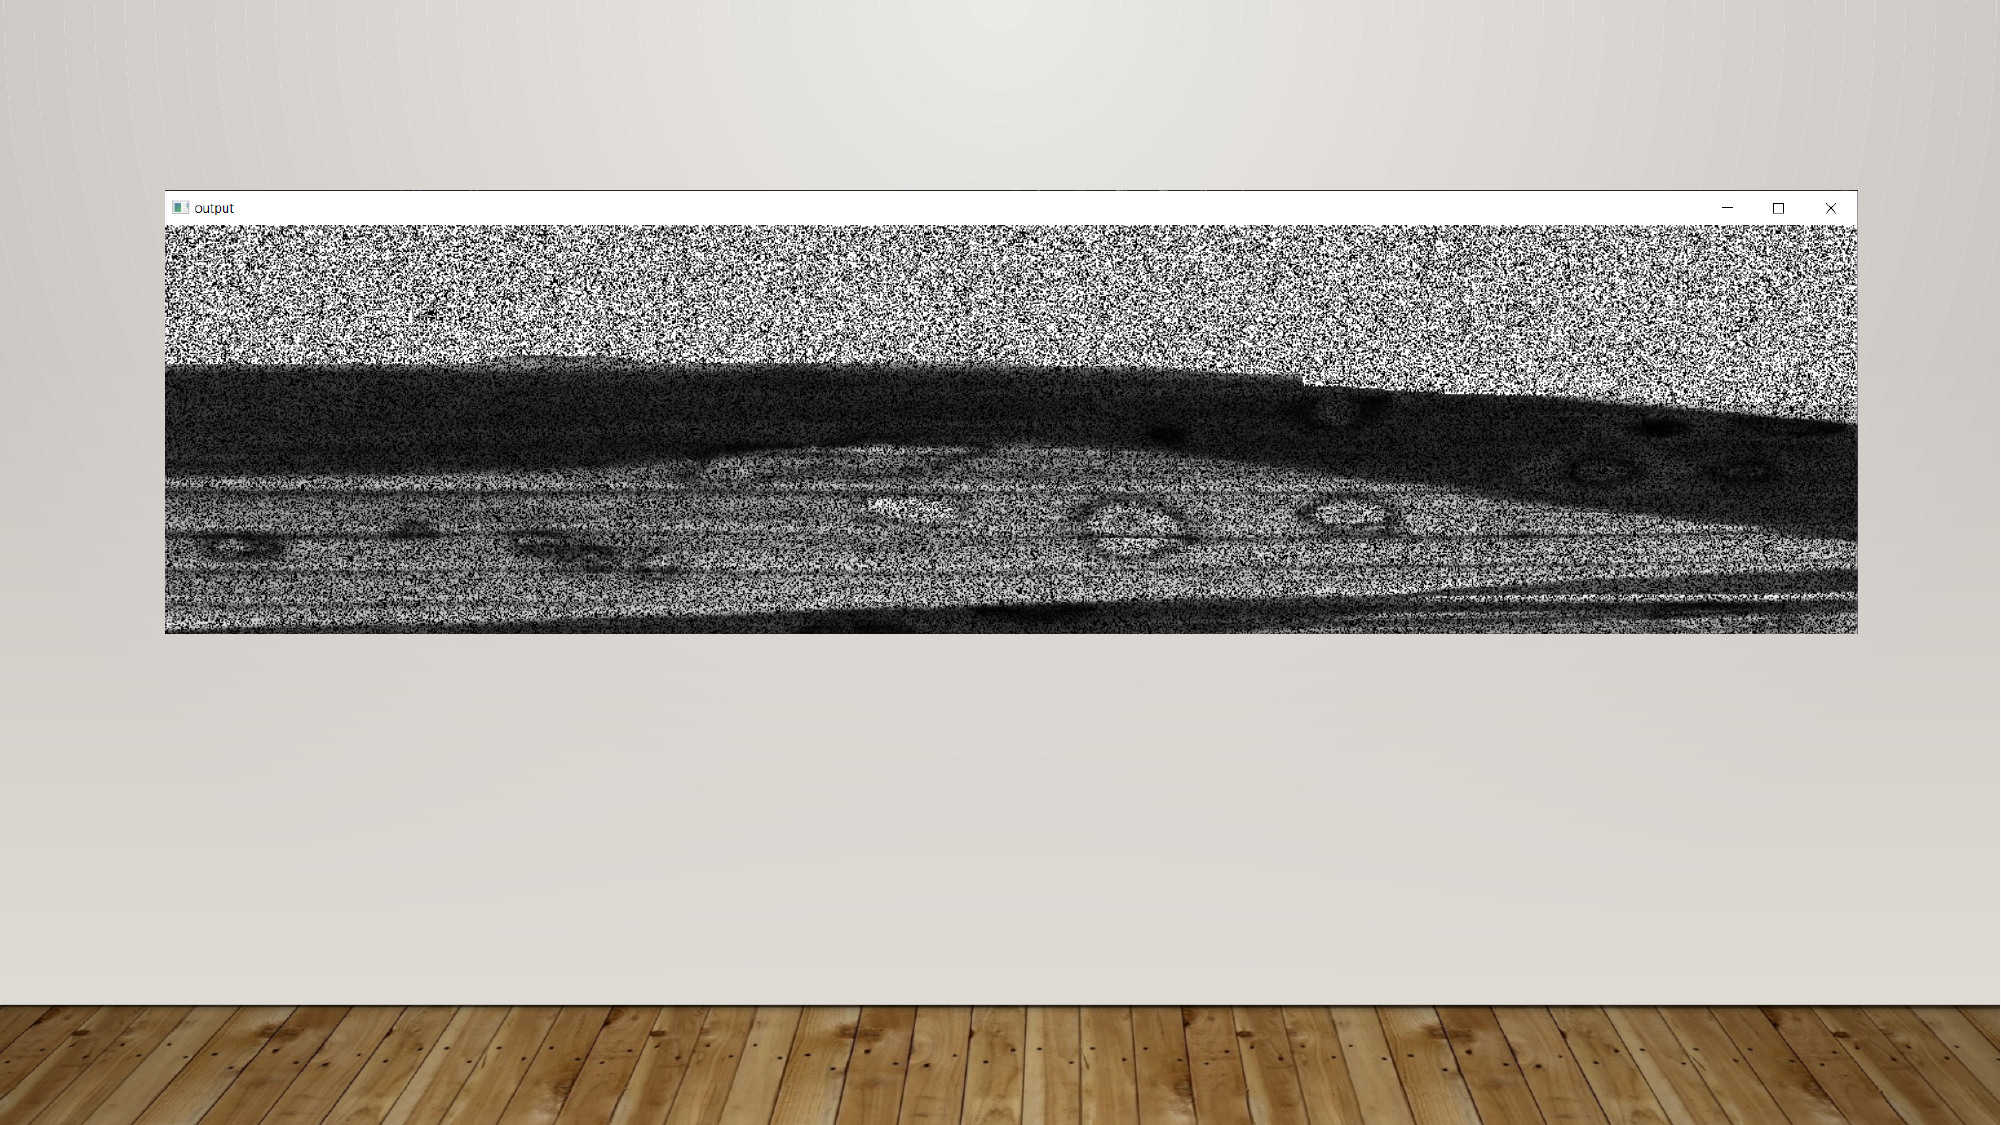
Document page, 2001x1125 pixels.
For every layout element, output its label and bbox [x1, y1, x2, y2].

picture [0, 1005, 2000, 1125]
picture [165, 190, 1858, 634]
